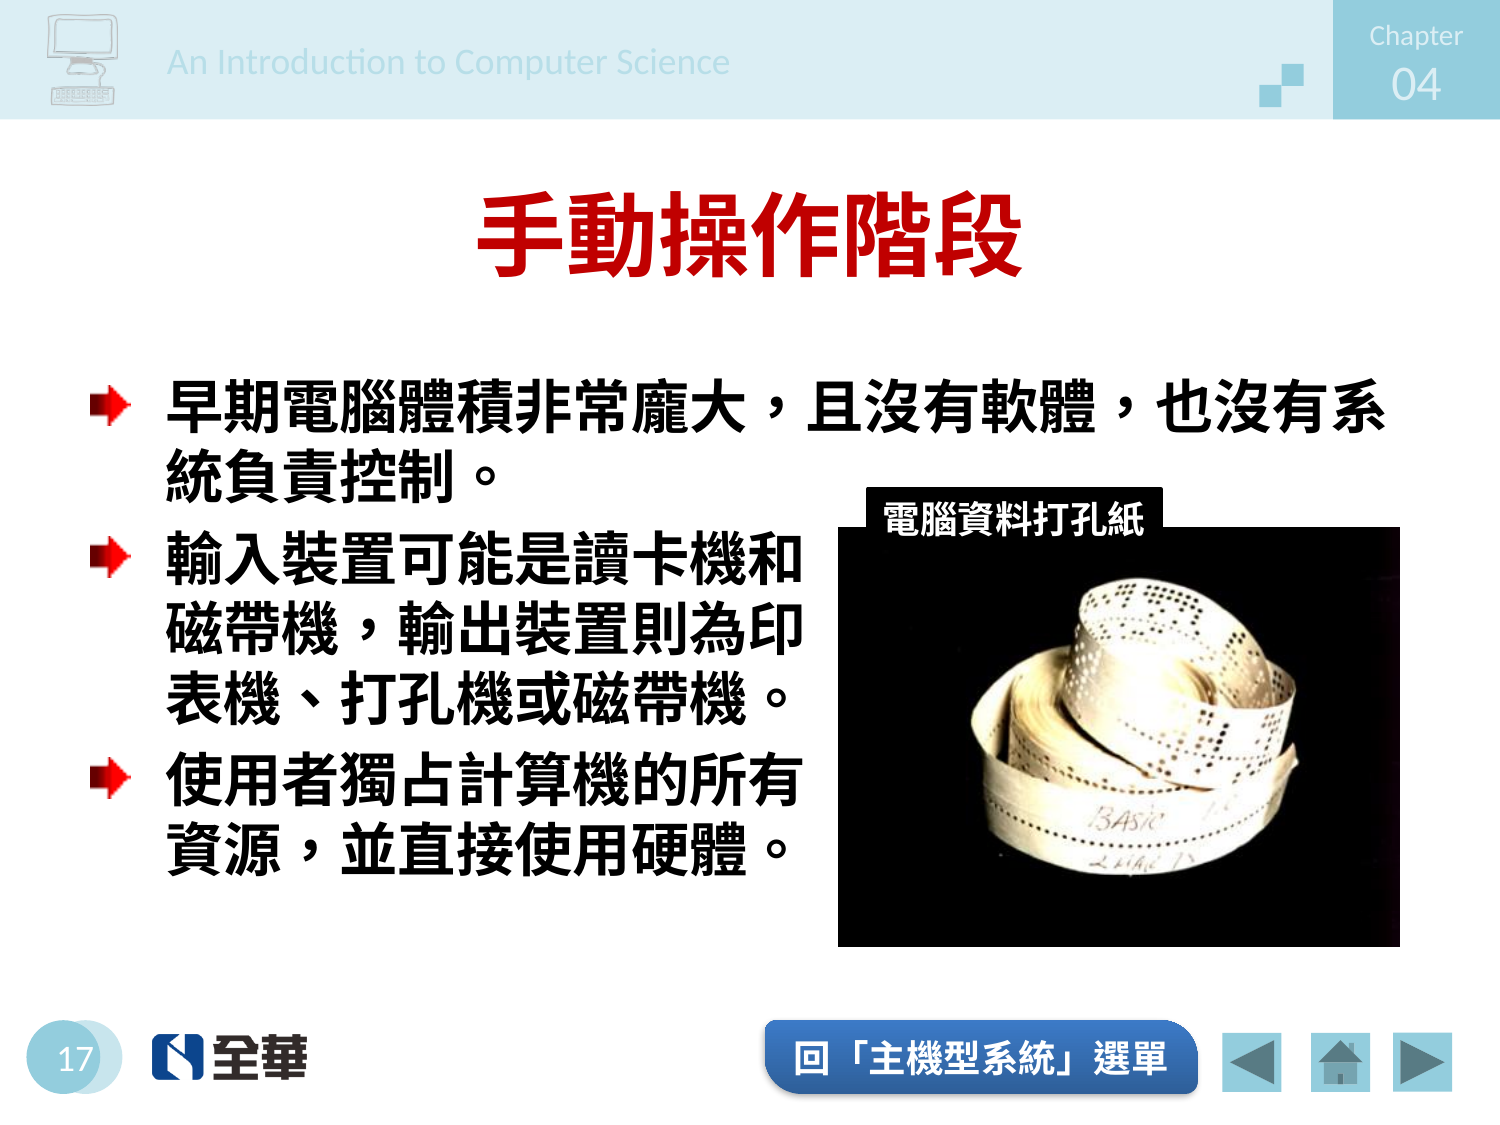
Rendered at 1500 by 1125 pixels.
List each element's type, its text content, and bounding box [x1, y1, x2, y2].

title 手動操作階段 [75, 138, 1425, 327]
picture [152, 1034, 307, 1080]
text_box 電腦資料打孔紙 [866, 487, 1163, 526]
text_box 回「主機型系統」選單 [764, 1020, 1198, 1094]
list 早期電腦體積非常龐大，且沒有軟體，也沒有系統負責控制。 輸入裝置可能是讀卡機和 磁帶機，輸出裝置則為印 表機、打孔機或磁帶機。 使用者獨占計算機的所有 資源，並直接使用硬體。 [75, 363, 1425, 1005]
picture [47, 14, 118, 106]
picture [90, 385, 131, 426]
picture [90, 536, 131, 578]
picture [90, 757, 131, 799]
picture [838, 527, 1400, 947]
